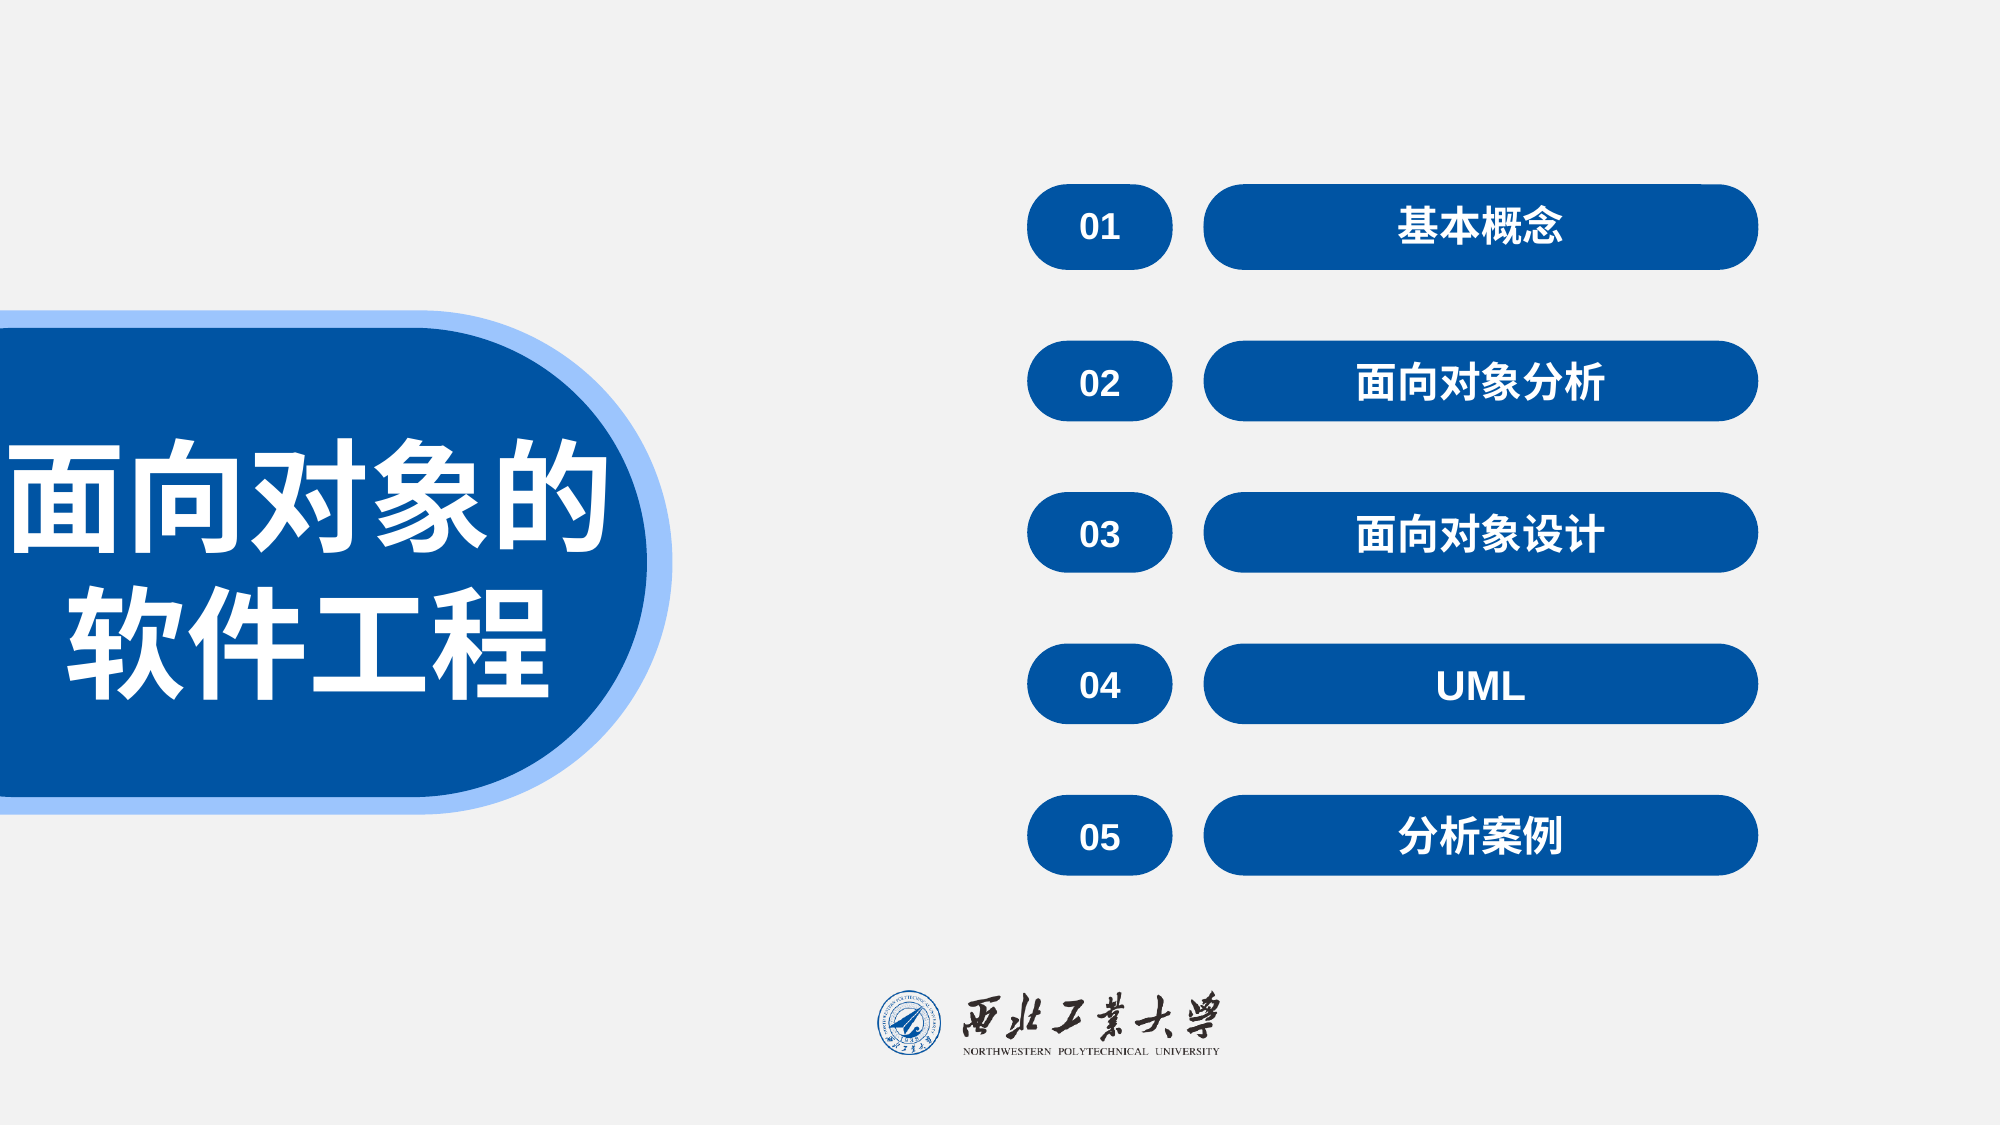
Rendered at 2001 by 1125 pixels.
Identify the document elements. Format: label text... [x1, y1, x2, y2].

text_box [0, 721, 618, 816]
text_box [1027, 184, 1759, 270]
text_box [0, 326, 594, 412]
text_box [0, 721, 587, 799]
text_box [0, 309, 624, 412]
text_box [1027, 340, 1759, 422]
text_box [630, 472, 648, 653]
text_box [630, 420, 674, 705]
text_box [1027, 794, 1759, 876]
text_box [1027, 643, 1759, 725]
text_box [1027, 492, 1759, 573]
text_box 面向对象的 软件工程 [0, 412, 630, 721]
picture [877, 990, 1220, 1055]
